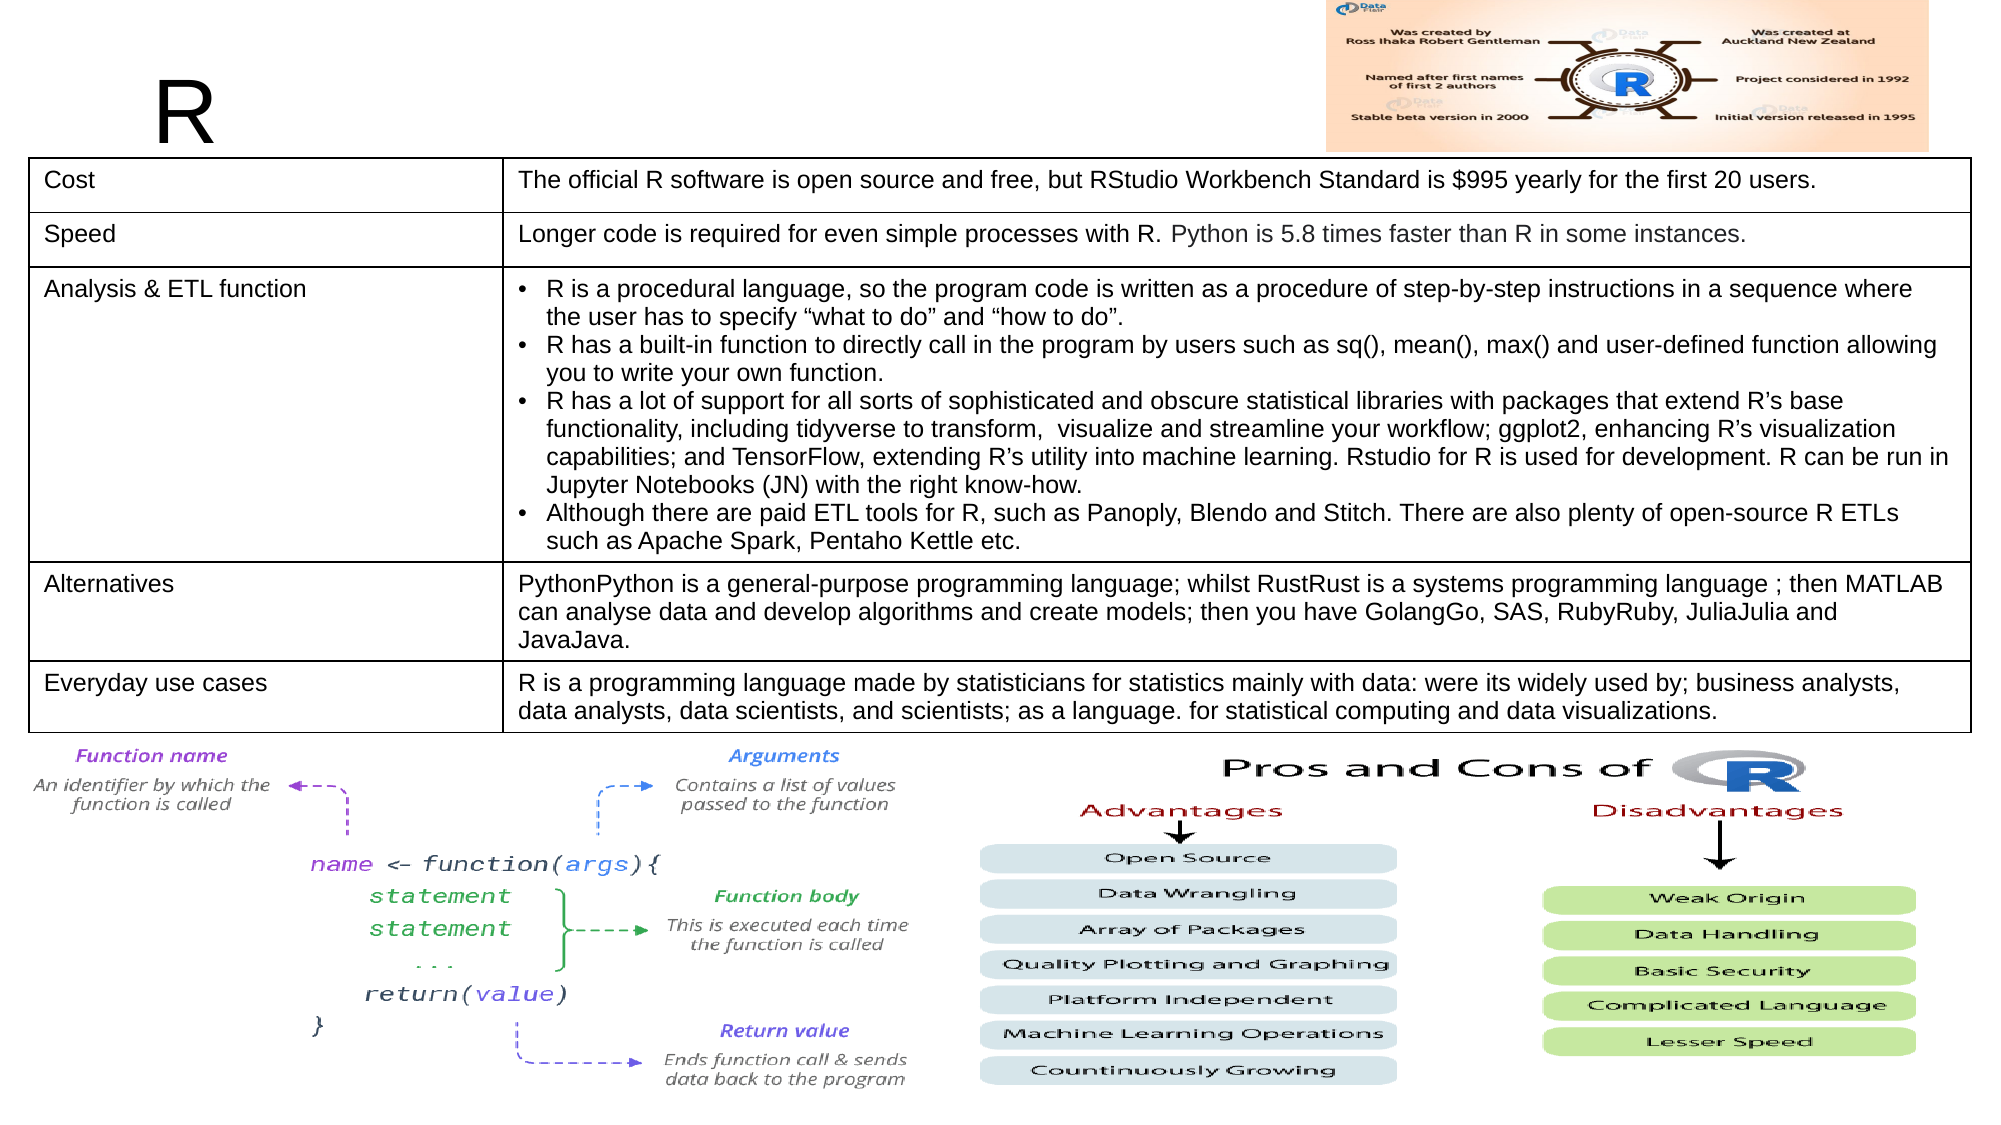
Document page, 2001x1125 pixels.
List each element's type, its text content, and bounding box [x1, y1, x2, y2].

table_header The official R software is open source and free, but RStudio Workbench Standard is $995 yearly for the first 20 users. [504, 159, 1970, 212]
table_cell R is a procedural language, so the program code is written as a procedure of step-by-step instructions in a sequence where the user has to specify “what to do” and “how to do”. R has a built-in function to directly call in the program by users such as sq(), mean(), max() and user-defined function allowing you to write your own function. R has a lot of support for all sorts of sophisticated and obscure statistical libraries with packages that extend R’s base functionality, including tidyverse to transform, visualize and streamline your workflow; ggplot2, enhancing R’s visualization capabilities; and TensorFlow, extending R’s utility into machine learning. Rstudio for R is used for development. R can be run in Jupyter Notebooks (JN) with the right know-how. Although there are paid ETL tools for R, such as Panoply, Blendo and Stitch. There are also plenty of open-source R ETLs such as Apache Spark, Pentaho Kettle etc. [504, 268, 1970, 561]
picture [932, 746, 1967, 1093]
table_cell Everyday use cases [30, 662, 502, 732]
picture [1326, 0, 1929, 152]
table_header Cost [30, 159, 502, 212]
table_cell Analysis & ETL function [30, 268, 502, 561]
table_cell Longer code is required for even simple processes with R. Python is 5.8 times faster than R in some instances. [504, 213, 1970, 266]
picture [33, 748, 909, 1089]
table_cell Alternatives [30, 563, 502, 660]
table_cell PythonPython is a general-purpose programming language; whilst RustRust is a systems programming language ; then MATLAB can analyse data and develop algorithms and create models; then you have GolangGo, SAS, RubyRuby, JuliaJulia and JavaJava. [504, 563, 1970, 660]
table_cell Speed [30, 213, 502, 266]
title R [137, 32, 1863, 157]
table_cell R is a programming language made by statisticians for statistics mainly with data: were its widely used by; business analysts, data analysts, data scientists, and scientists; as a language. for statistical computing and data visualizations. [504, 662, 1970, 732]
